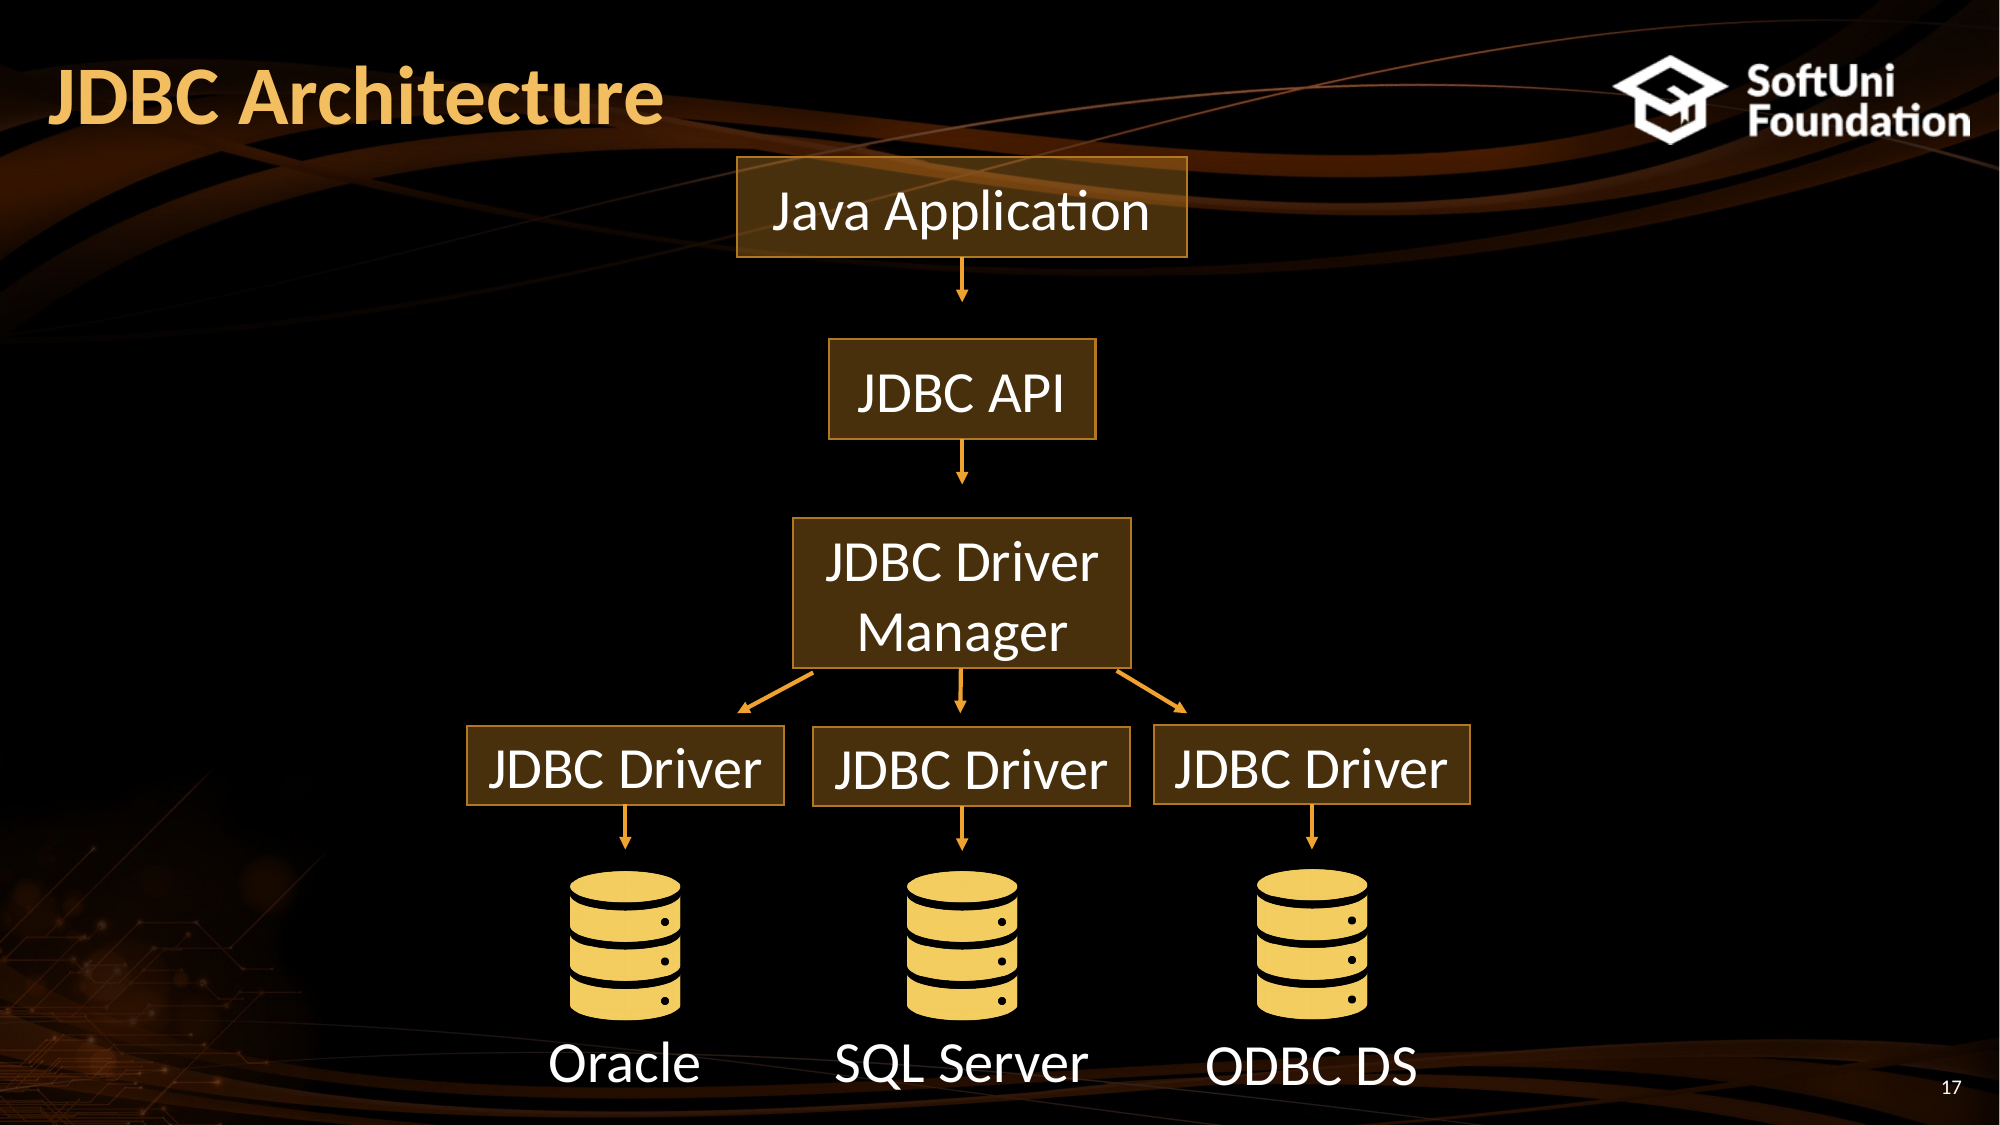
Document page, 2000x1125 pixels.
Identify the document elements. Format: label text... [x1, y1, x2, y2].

slide_number 17 [1897, 1070, 1968, 1103]
text_box JDBC API [828, 338, 1097, 440]
title JDBC Architecture [30, 6, 1602, 189]
text_box Java Application [736, 156, 1188, 258]
text_box Oracle [534, 1040, 717, 1102]
text_box SQL Server [819, 1016, 1105, 1102]
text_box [737, 672, 814, 714]
text_box JDBC Driver [1153, 724, 1471, 805]
text_box JDBC Driver Manager [792, 517, 1132, 669]
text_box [1116, 670, 1188, 714]
picture [0, 0, 2000, 1125]
text_box JDBC Driver [812, 726, 1131, 807]
text_box JDBC Driver [466, 725, 785, 806]
text_box ODBC DS [1190, 1020, 1434, 1105]
